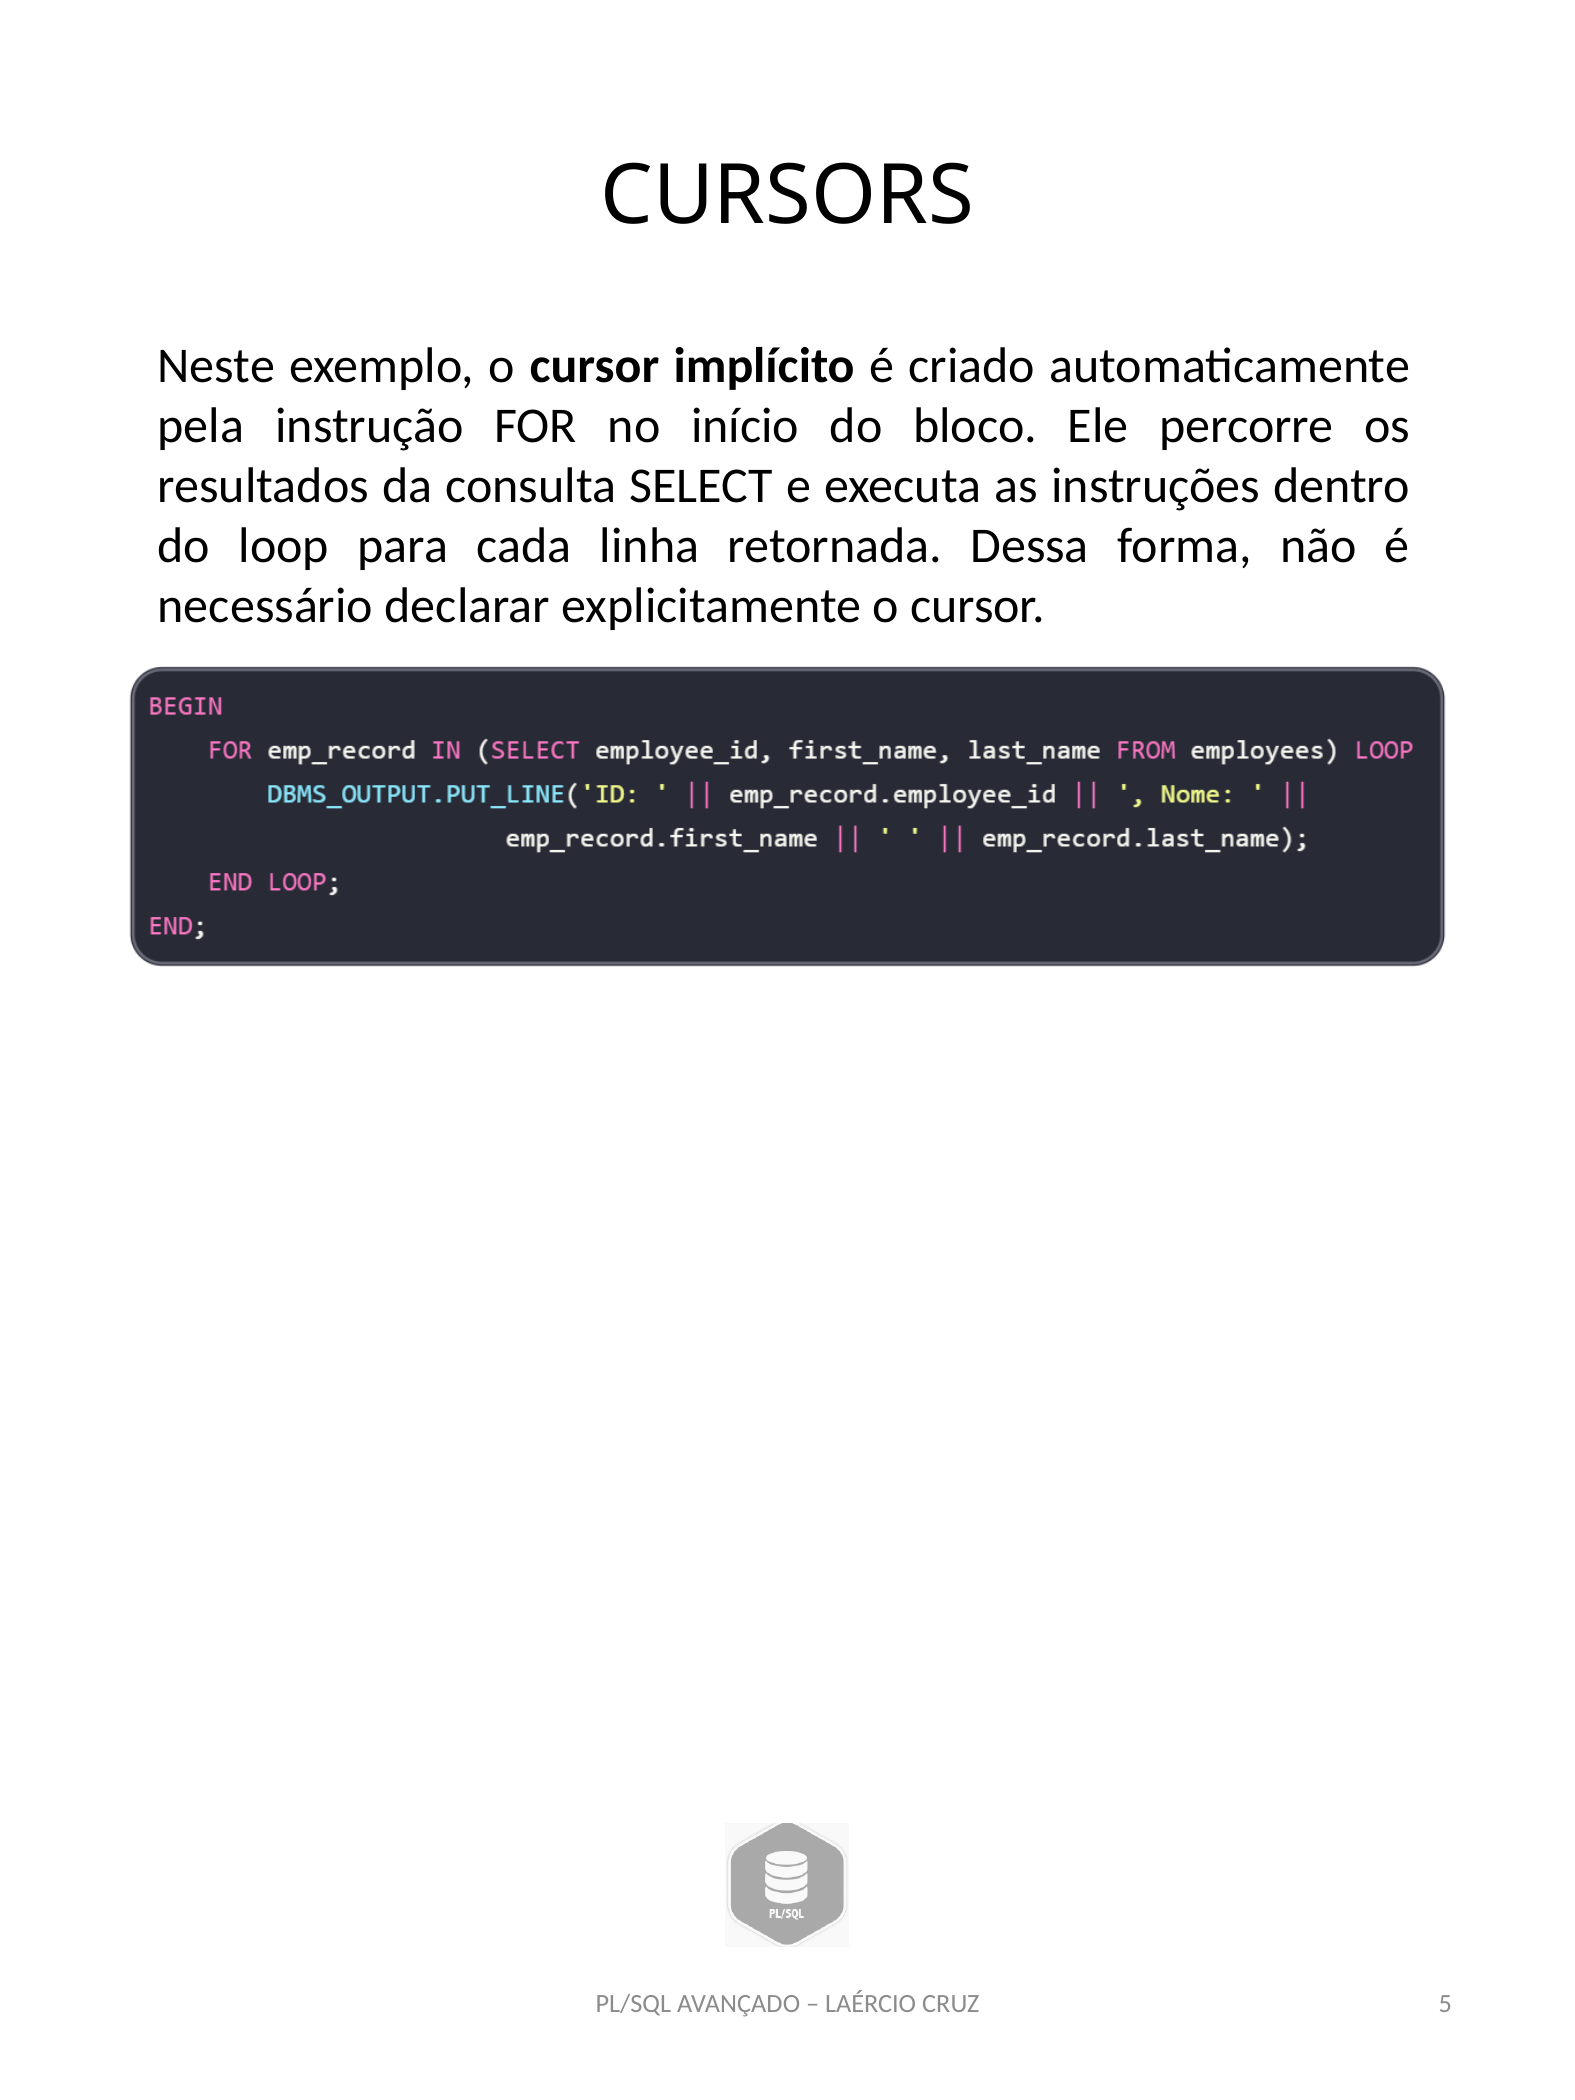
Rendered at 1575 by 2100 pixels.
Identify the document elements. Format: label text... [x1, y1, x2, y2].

picture [117, 643, 1458, 990]
text_box Neste exemplo, o cursor implícito é criado automaticamente pela instrução FOR no início do bloco. Ele percorre os resultados da consulta SELECT e executa as instruções dentro do loop para cada linha retornada. Dessa forma, não é necessário declarar explicitamente o cursor. [142, 325, 1426, 641]
text_box CURSORS [0, 132, 1575, 248]
picture [725, 1823, 849, 1947]
footer PL/SQL AVANÇADO – LAÉRCIO CRUZ [521, 1946, 1054, 2059]
slide_number 5 [1112, 1946, 1467, 2059]
